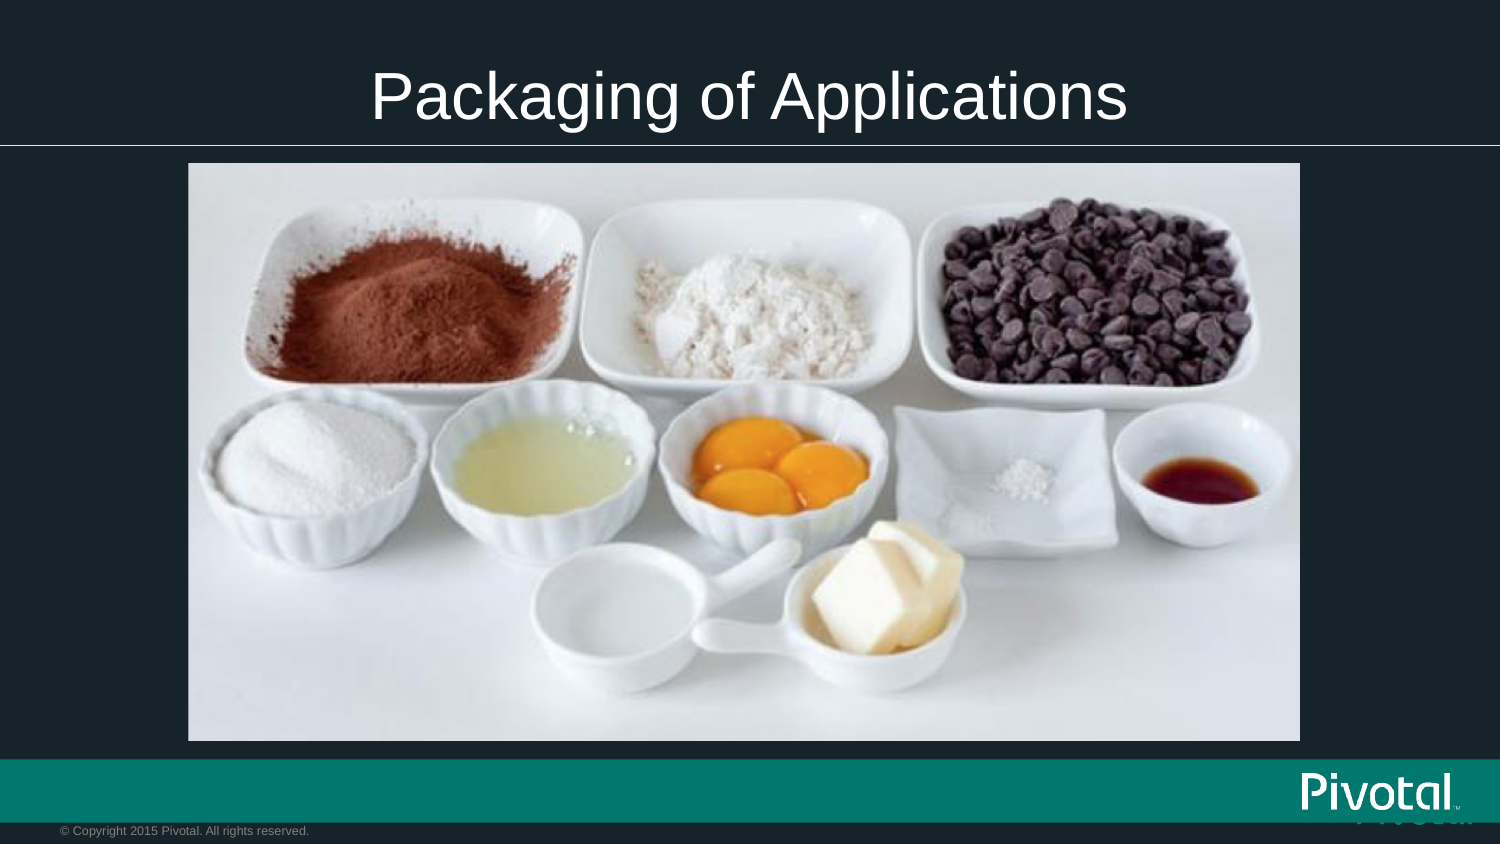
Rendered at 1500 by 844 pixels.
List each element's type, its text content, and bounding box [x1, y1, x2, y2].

title Packaging of Applications [75, 52, 1425, 113]
picture [1302, 773, 1460, 810]
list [188, 163, 1301, 741]
